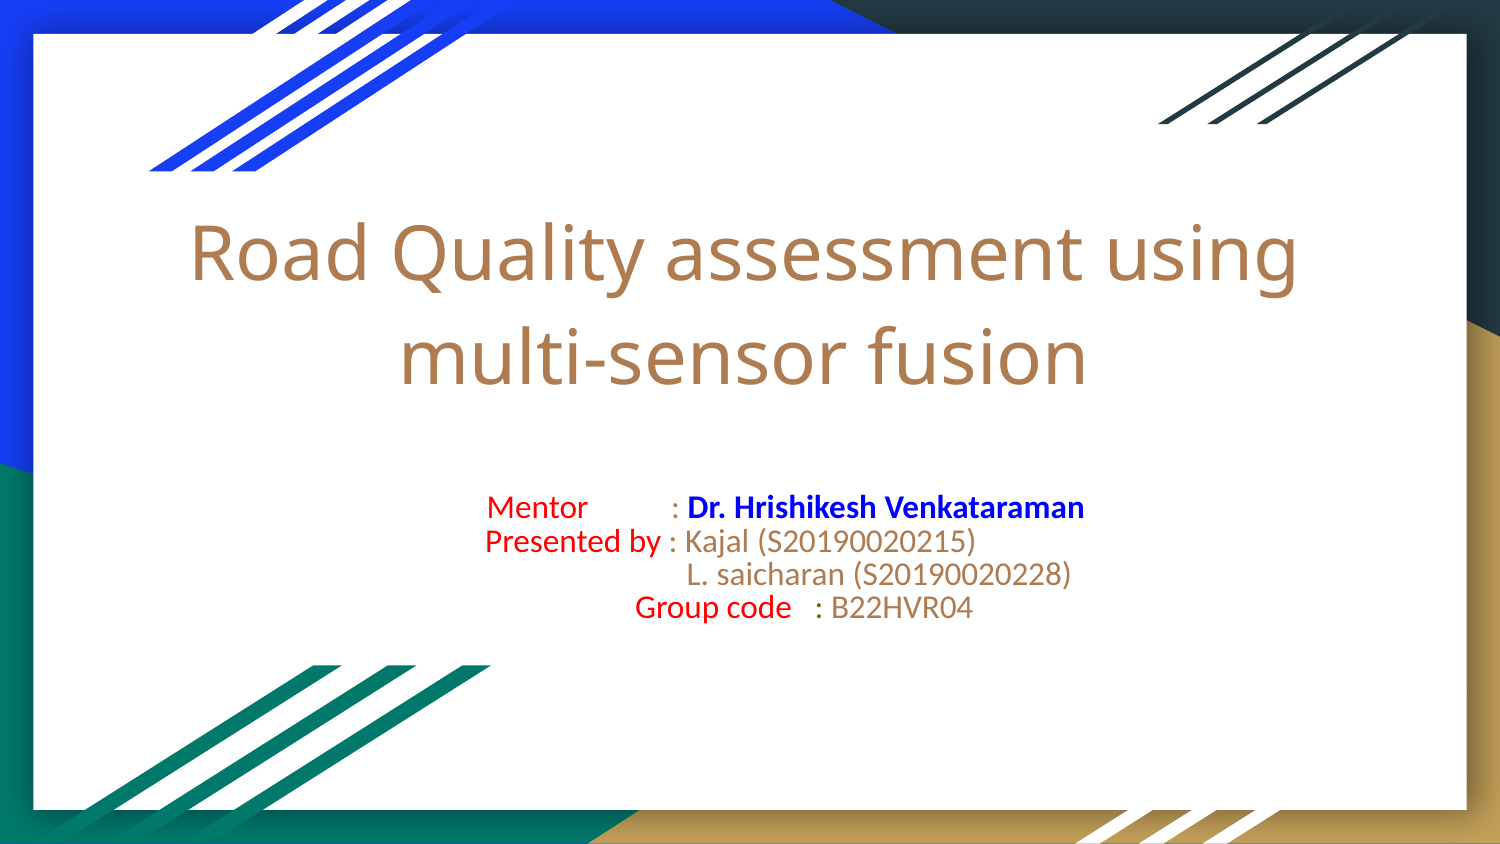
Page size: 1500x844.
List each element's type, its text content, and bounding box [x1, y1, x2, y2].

title Road Quality assessment using multi-sensor fusion [135, 184, 1355, 422]
subtitle Mentor : Dr. Hrishikesh Venkataraman Presented by : Kajal (S20190020215) L. saicharan (S20190020228) Group code : B22HVR04 [304, 478, 1185, 646]
